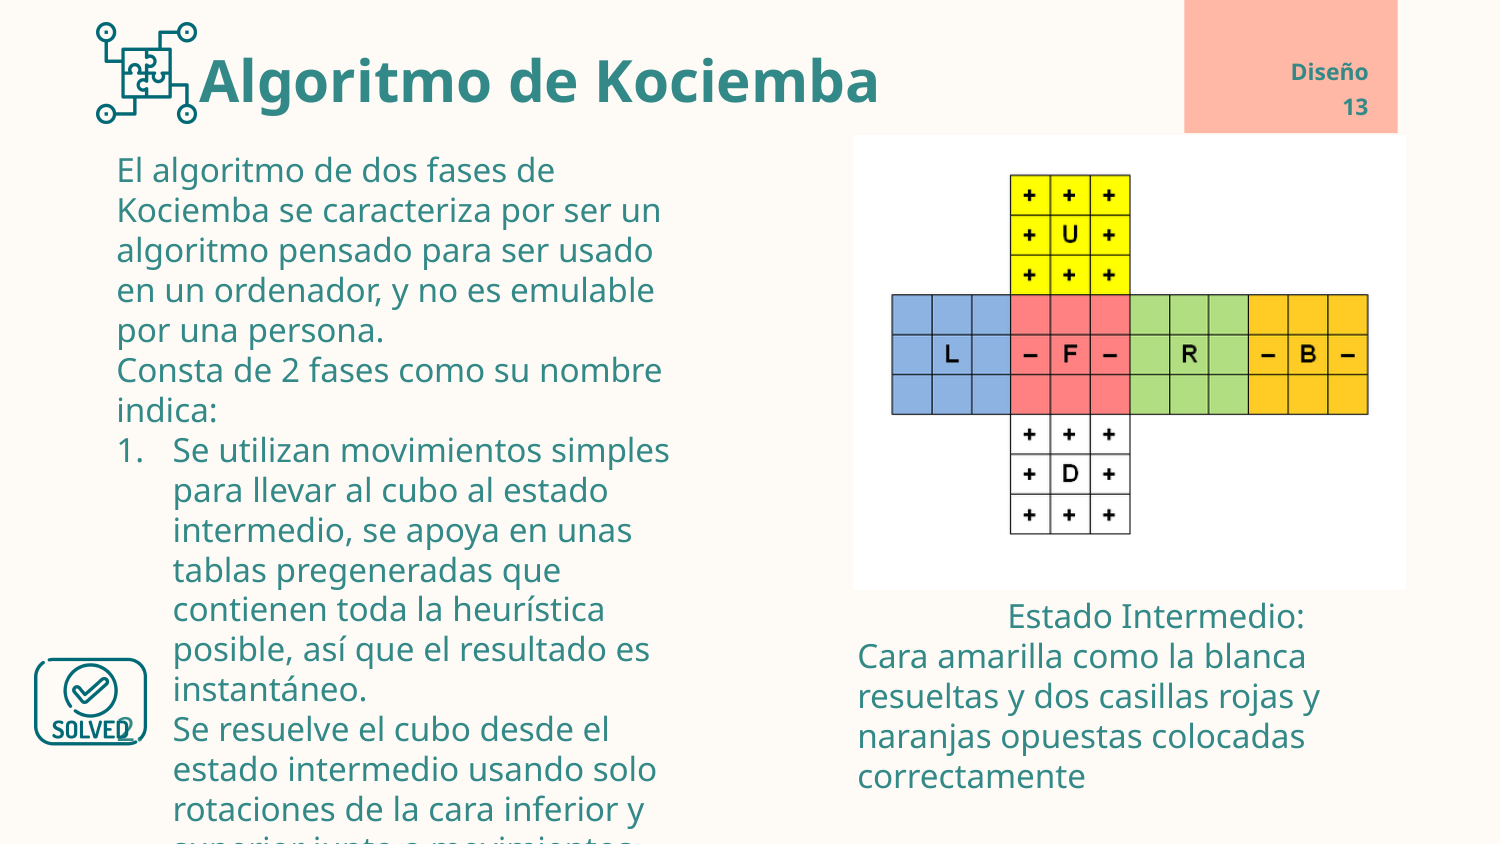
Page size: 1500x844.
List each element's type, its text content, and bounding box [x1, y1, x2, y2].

text_box Algoritmo de Kociemba [199, 52, 934, 129]
title Diseño [913, 21, 1384, 101]
text_box Estado Intermedio: Cara amarilla como la blanca resueltas y dos casillas rojas y naranjas opuestas colocadas correctamente [817, 547, 1442, 799]
slide_number 13 [1293, 77, 1384, 133]
picture [852, 135, 1406, 590]
picture [96, 22, 197, 124]
picture [34, 645, 147, 758]
text_box El algoritmo de dos fases de Kociemba se caracteriza por ser un algoritmo pensado para ser usado en un ordenador, y no es emulable por una persona. Consta de 2 fases como su nombre indica: Se utilizan movimientos simples para llevar al cubo al estado intermedio, se apoya en unas tablas pregeneradas que contienen toda la heurística posible, así que el resultado es instantáneo. Se resuelve el cubo desde el estado intermedio usando solo rotaciones de la cara inferior y superior junto a movimientos dobles de las otras caras. [76, 142, 716, 821]
